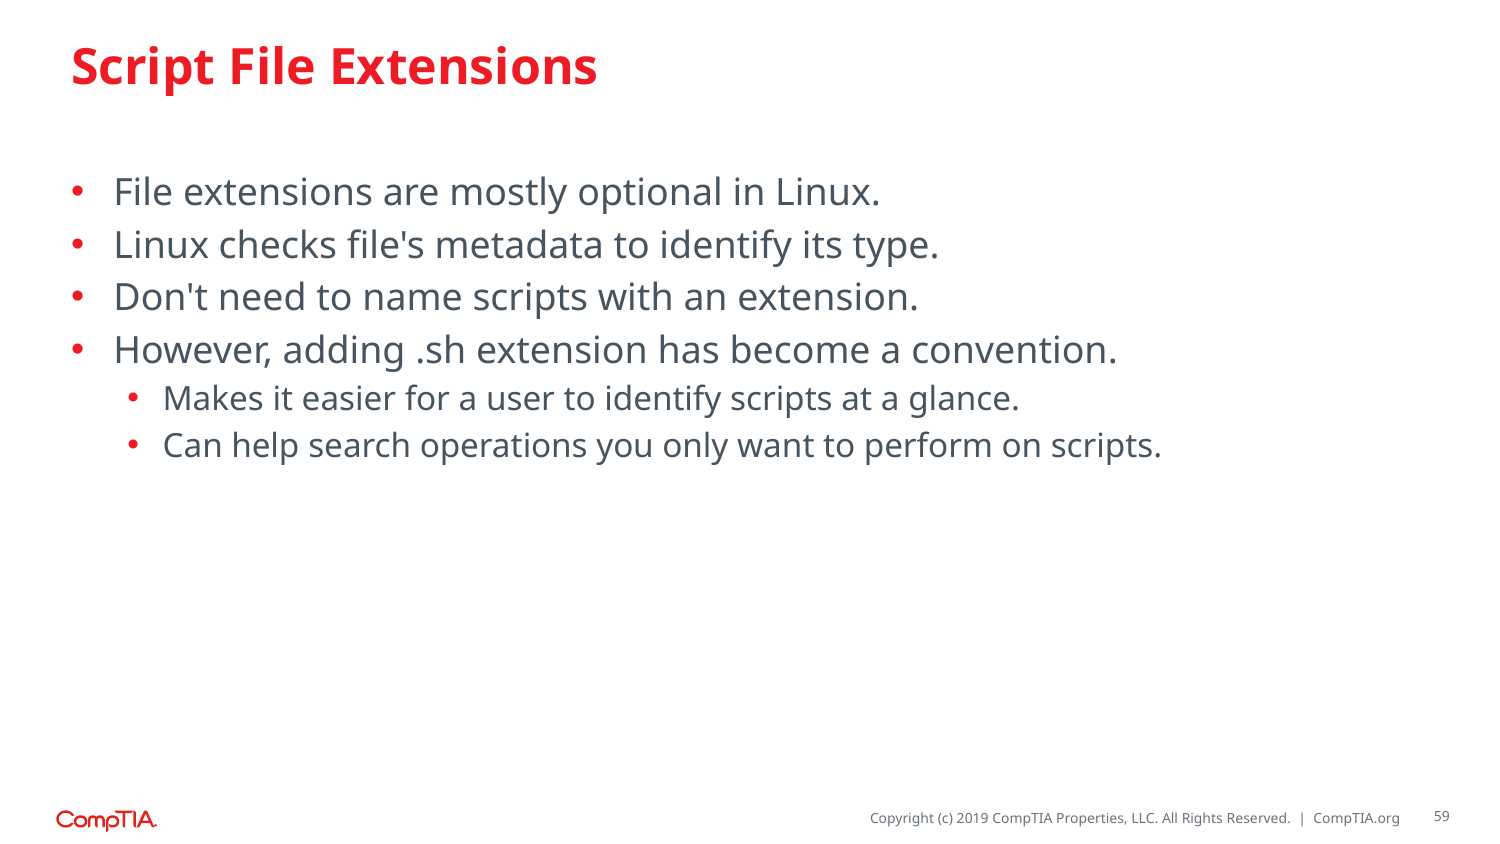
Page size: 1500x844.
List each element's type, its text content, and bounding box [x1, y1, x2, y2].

slide_number 59 [1407, 800, 1450, 835]
title Script File Extensions [56, 12, 1444, 117]
list File extensions are mostly optional in Linux. Linux checks file's metadata to identify its type. Don't need to name scripts with an extension. However, adding .sh extension has become a convention. Makes it easier for a user to identify scripts at a glance. Can help search operations you only want to perform on scripts. [56, 160, 1444, 746]
